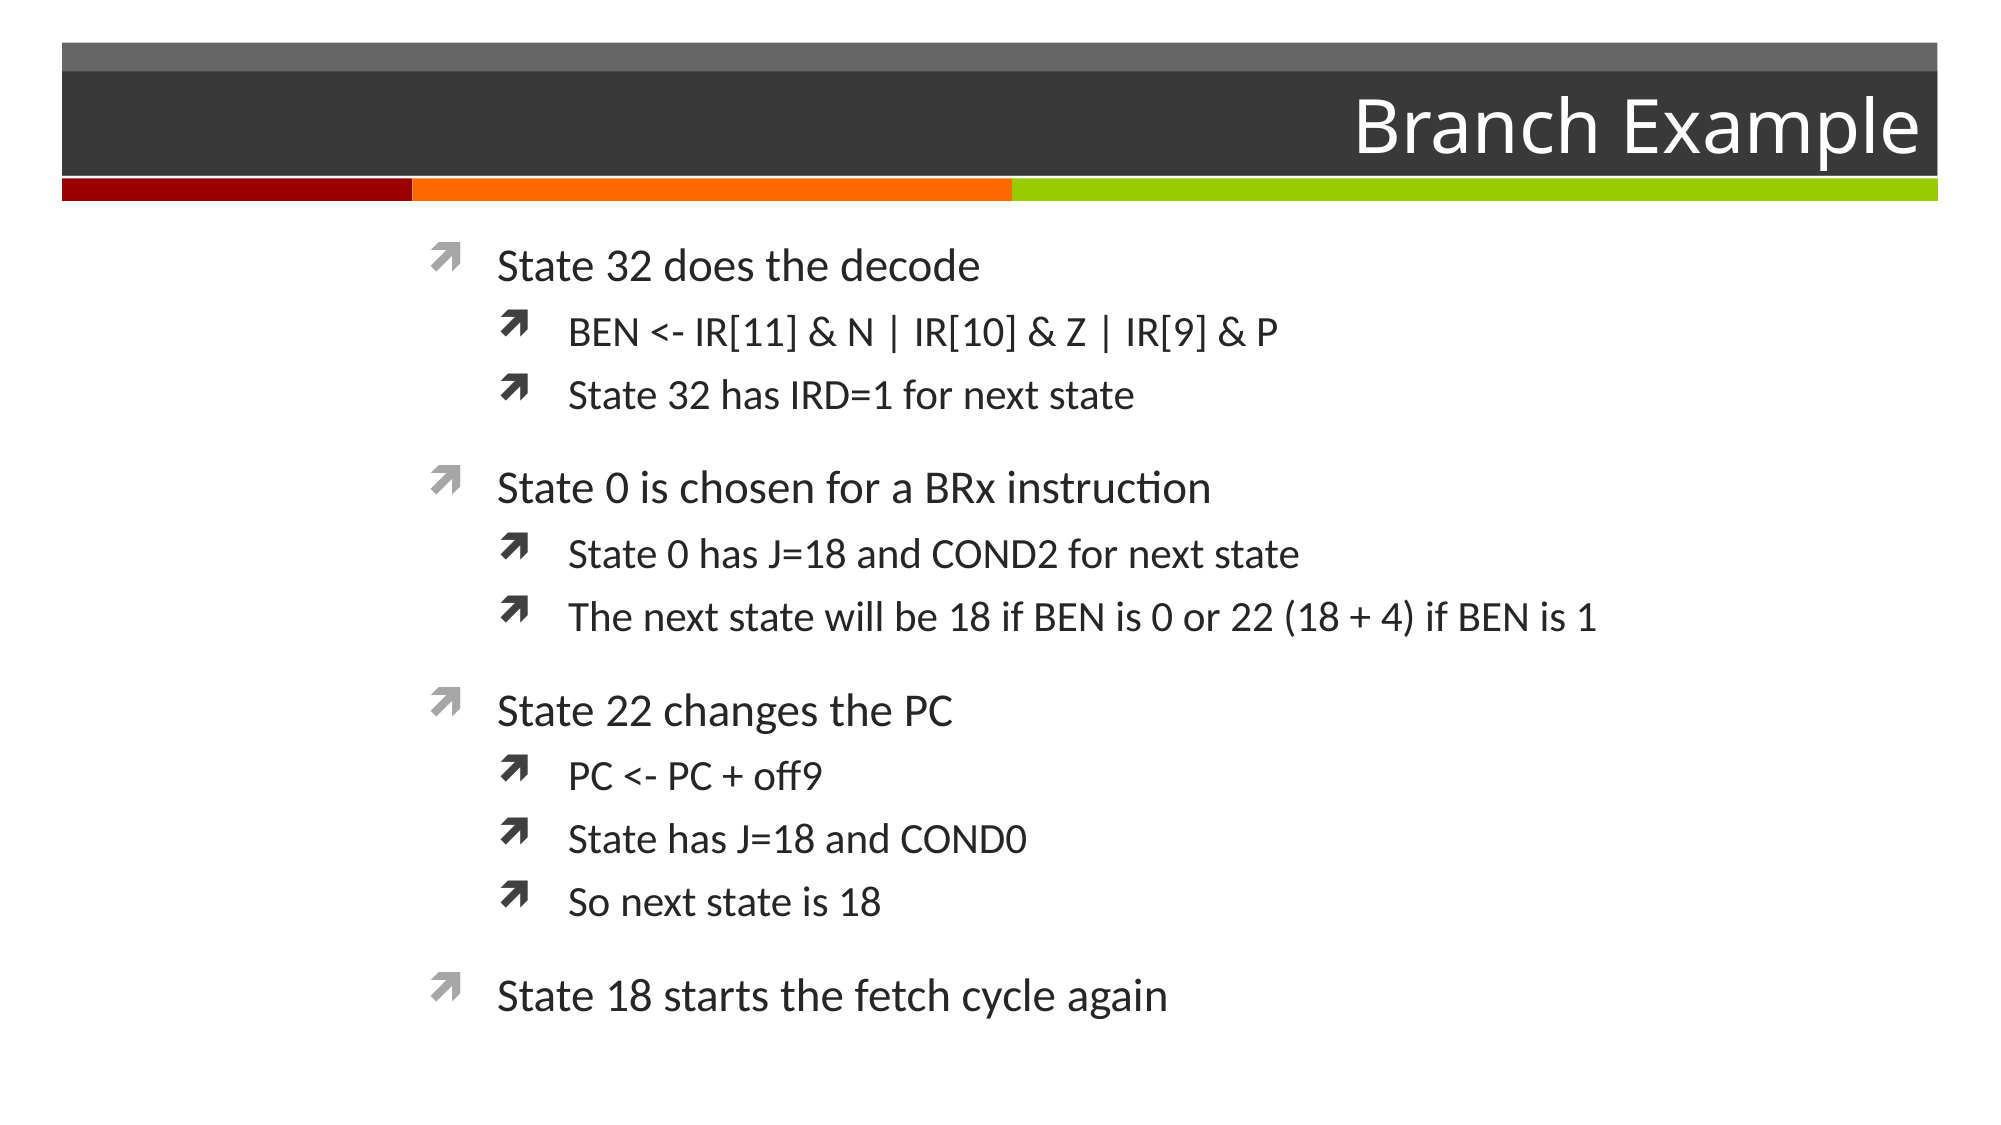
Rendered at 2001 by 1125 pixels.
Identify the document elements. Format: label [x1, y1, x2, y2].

list [412, 227, 1800, 1031]
title [62, 71, 1938, 176]
